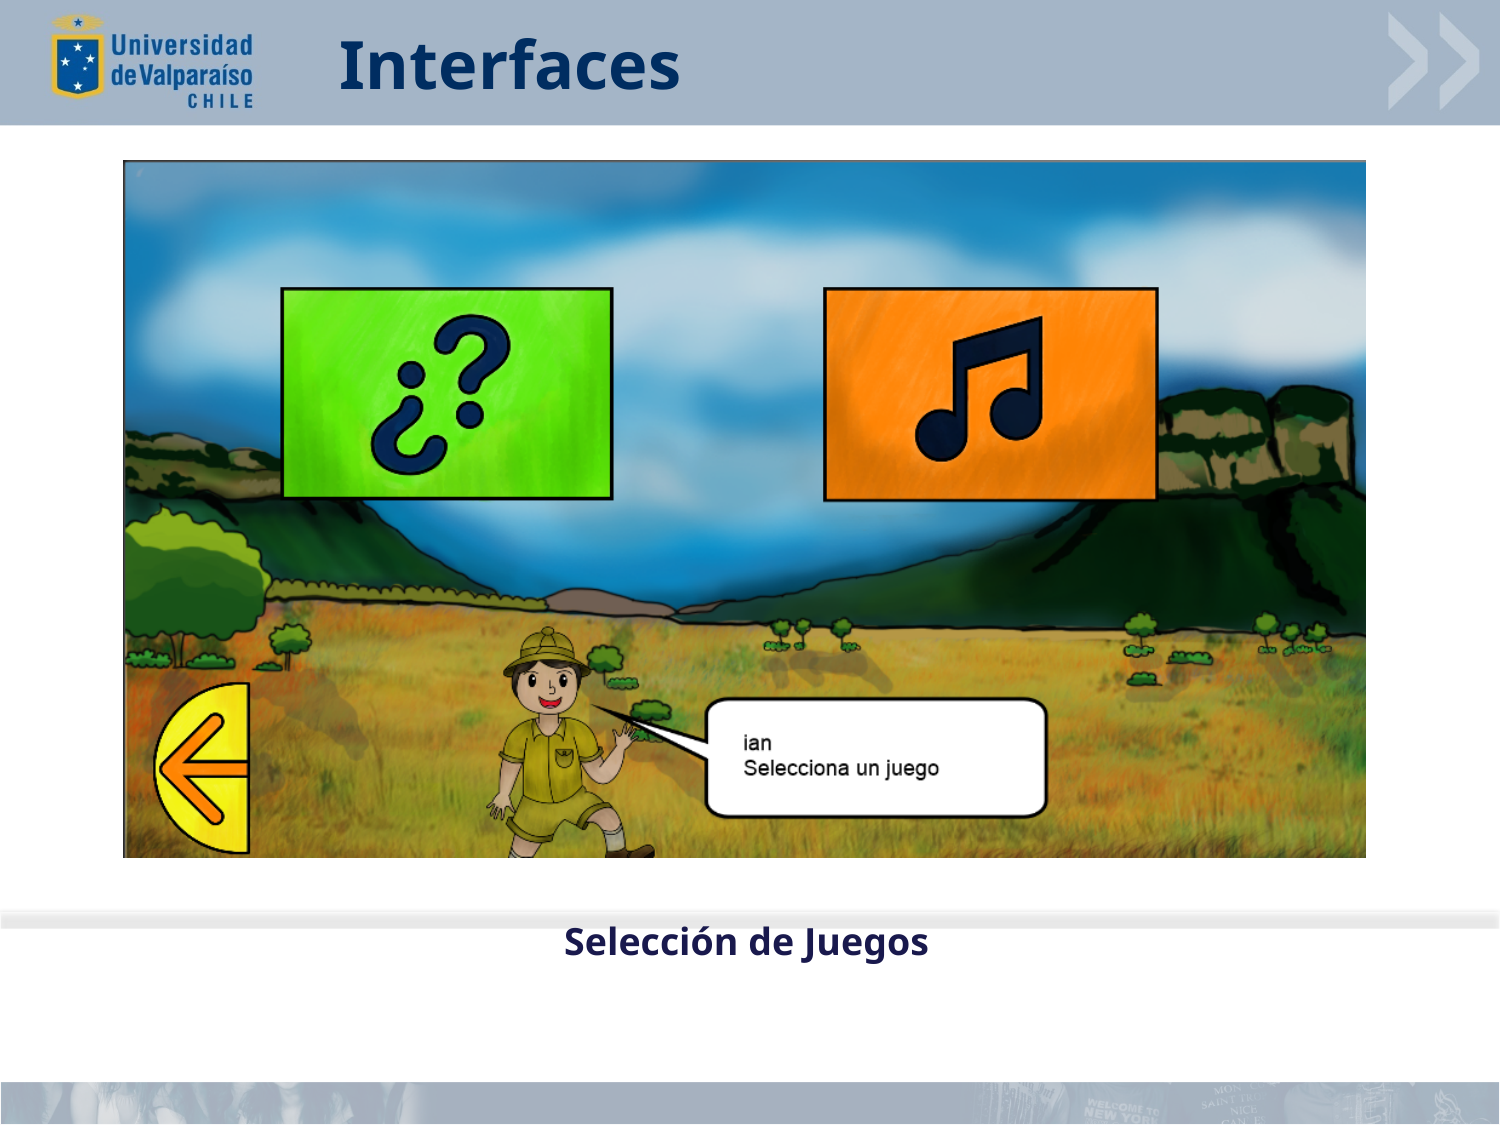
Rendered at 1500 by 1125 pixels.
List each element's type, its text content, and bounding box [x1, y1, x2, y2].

title Interfaces [324, 12, 1463, 113]
list Selección de Juegos [549, 907, 963, 991]
picture [0, 160, 1500, 912]
picture [0, 0, 1500, 125]
